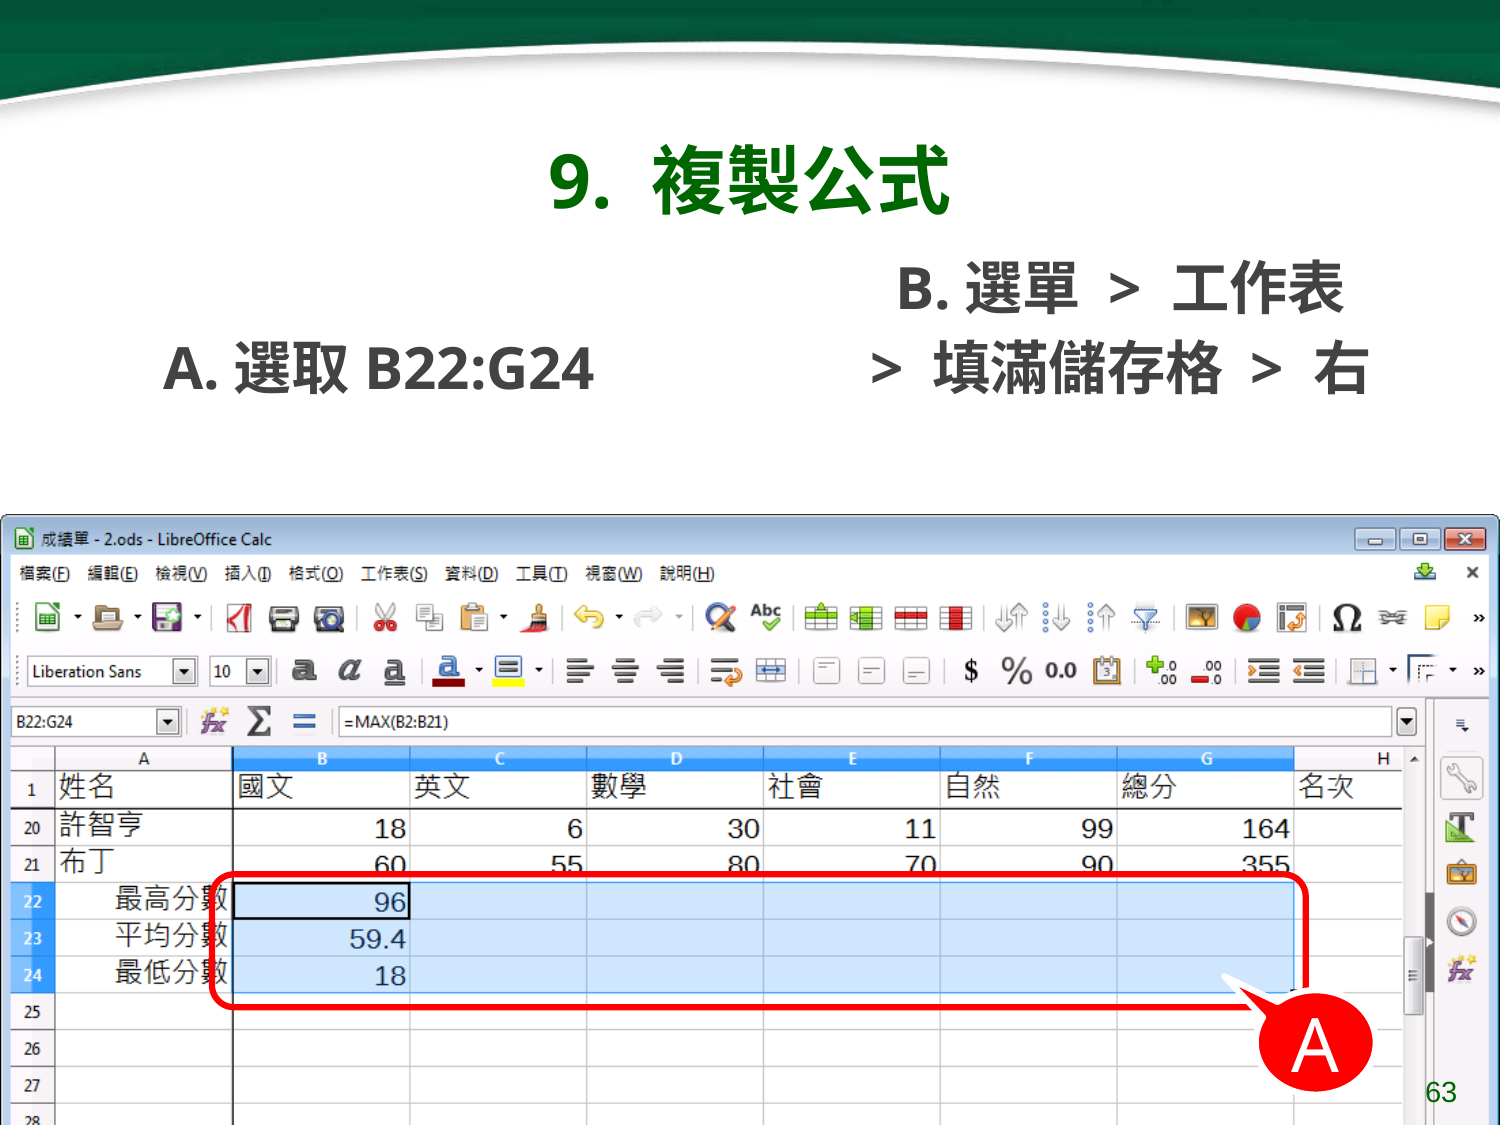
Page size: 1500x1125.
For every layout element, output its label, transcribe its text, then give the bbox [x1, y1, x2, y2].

picture [0, 0, 1500, 1125]
subtitle B.選單 > 工作表 > 填滿儲存格 > 右 [792, 245, 1449, 417]
title 9. 複製公式 [51, 112, 1449, 246]
subtitle A.選取B22:G24 [51, 245, 708, 417]
